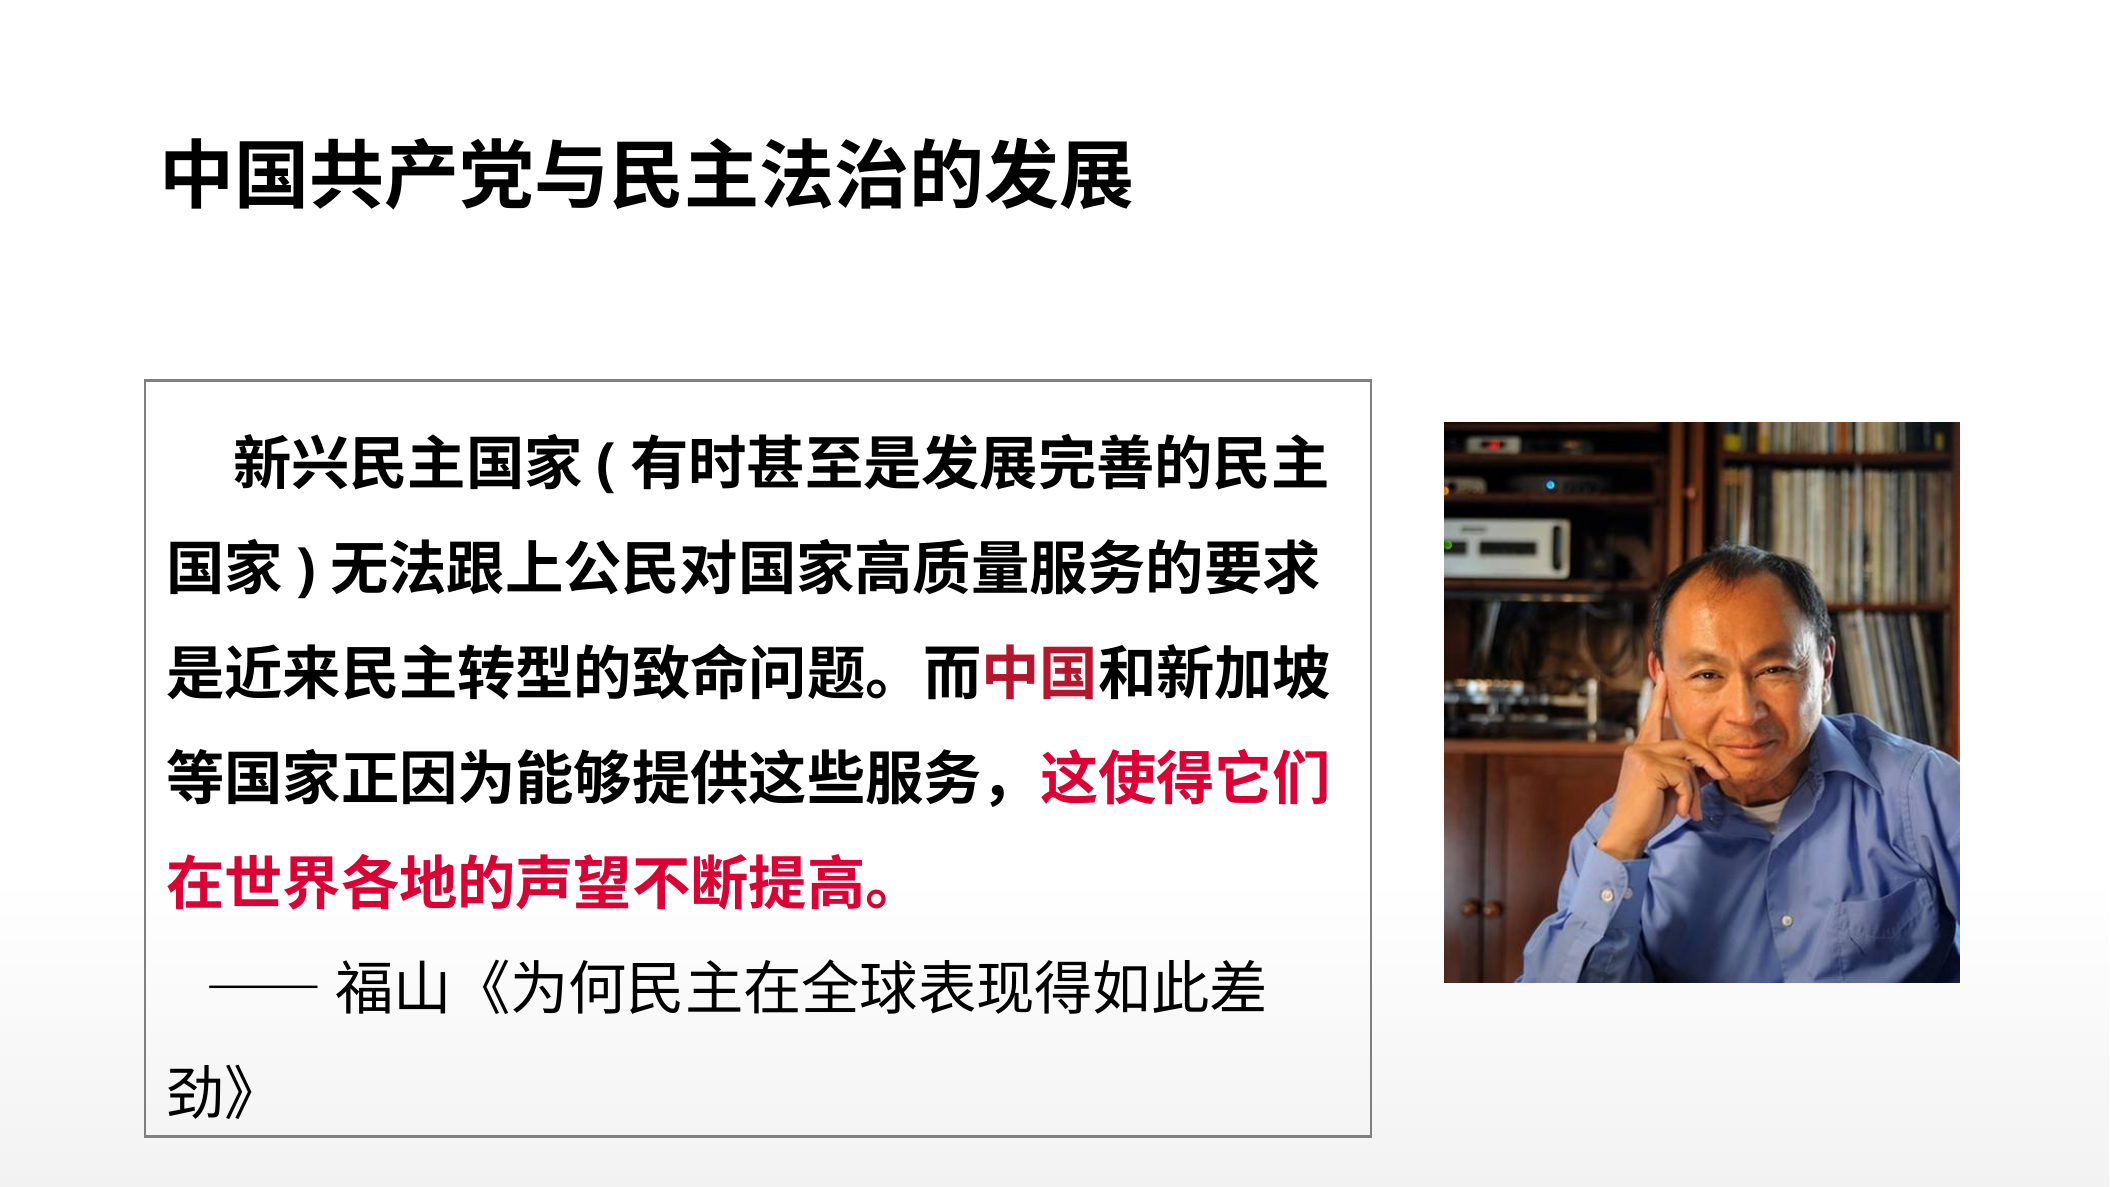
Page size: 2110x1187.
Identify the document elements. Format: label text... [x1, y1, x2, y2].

picture [1444, 422, 1960, 983]
text_box 新兴民主国家(有时甚至是发展完善的民主国家)无法跟上公民对国家高质量服务的要求是近来民主转型的致命问题。而中国和新加坡等国家正因为能够提供这些服务，这使得它们在世界各地的声望不断提高。 ——福山《为何民主在全球表现得如此差劲》 [145, 380, 1372, 1137]
title 中国共产党与民主法治的发展 [145, 63, 1965, 293]
